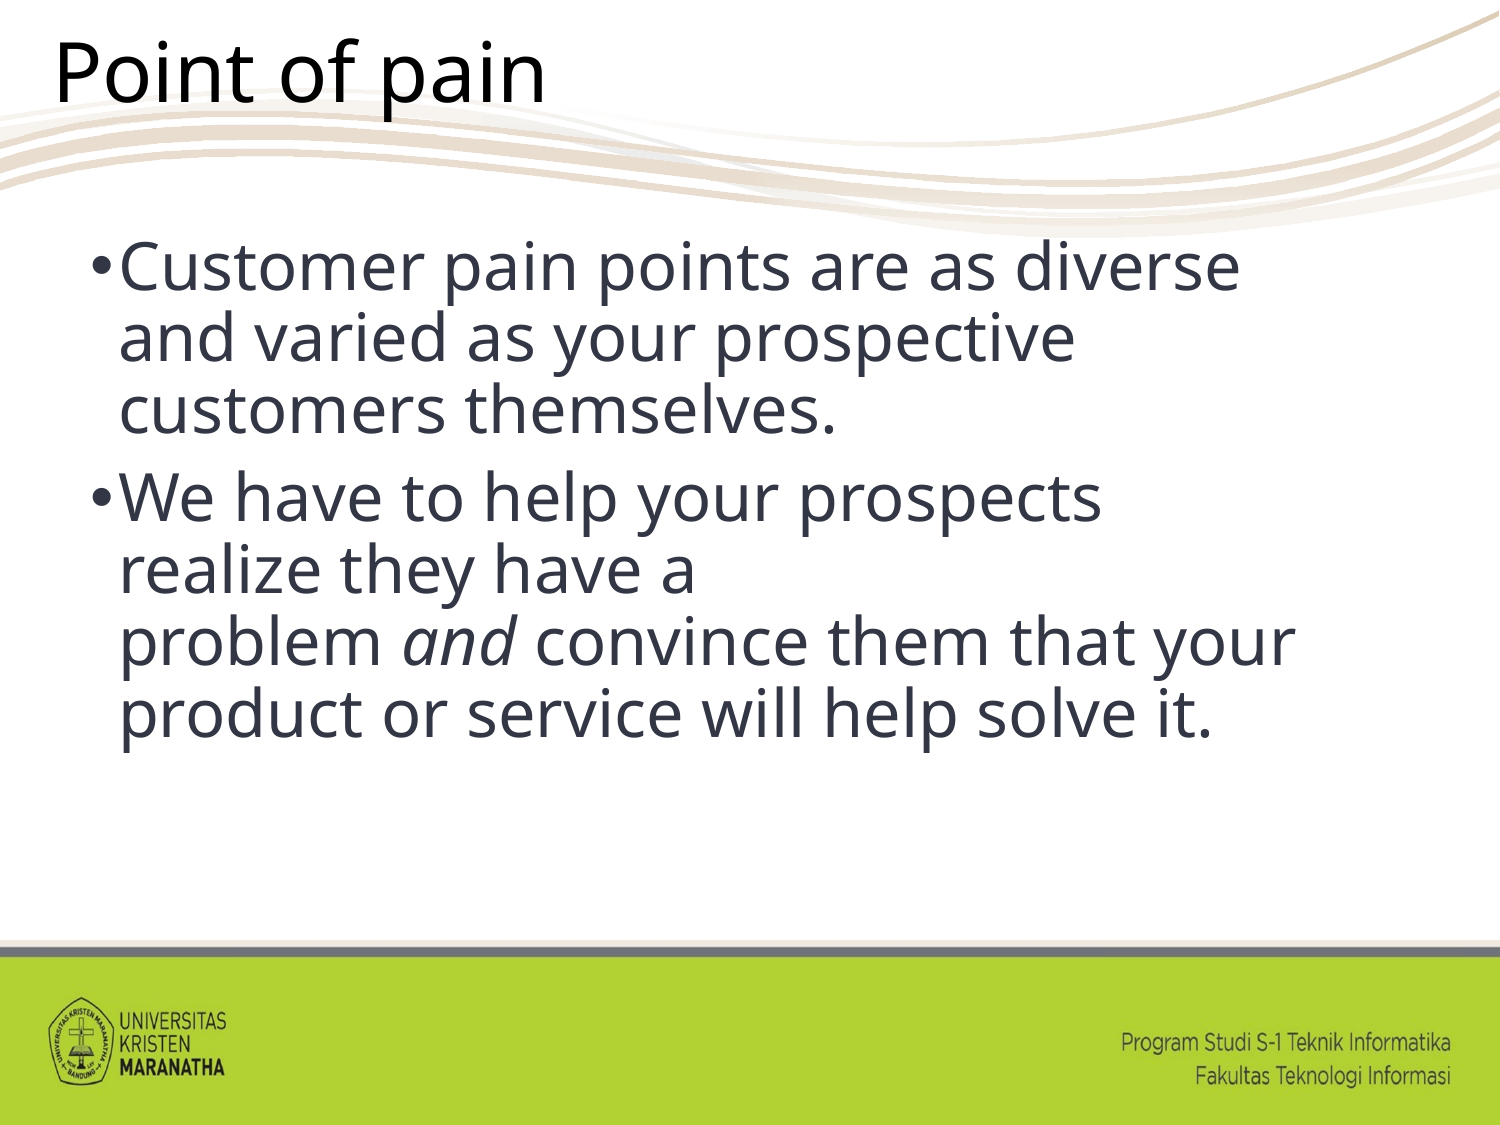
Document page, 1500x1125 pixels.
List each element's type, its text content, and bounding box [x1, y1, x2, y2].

title Point of pain [37, 0, 1219, 176]
picture [0, 940, 1500, 1125]
list Customer pain points are as diverse and varied as your prospective customers themselves. We have to help your prospects realize they have a problem and convince them that your product or service will help solve it. [75, 224, 1341, 950]
